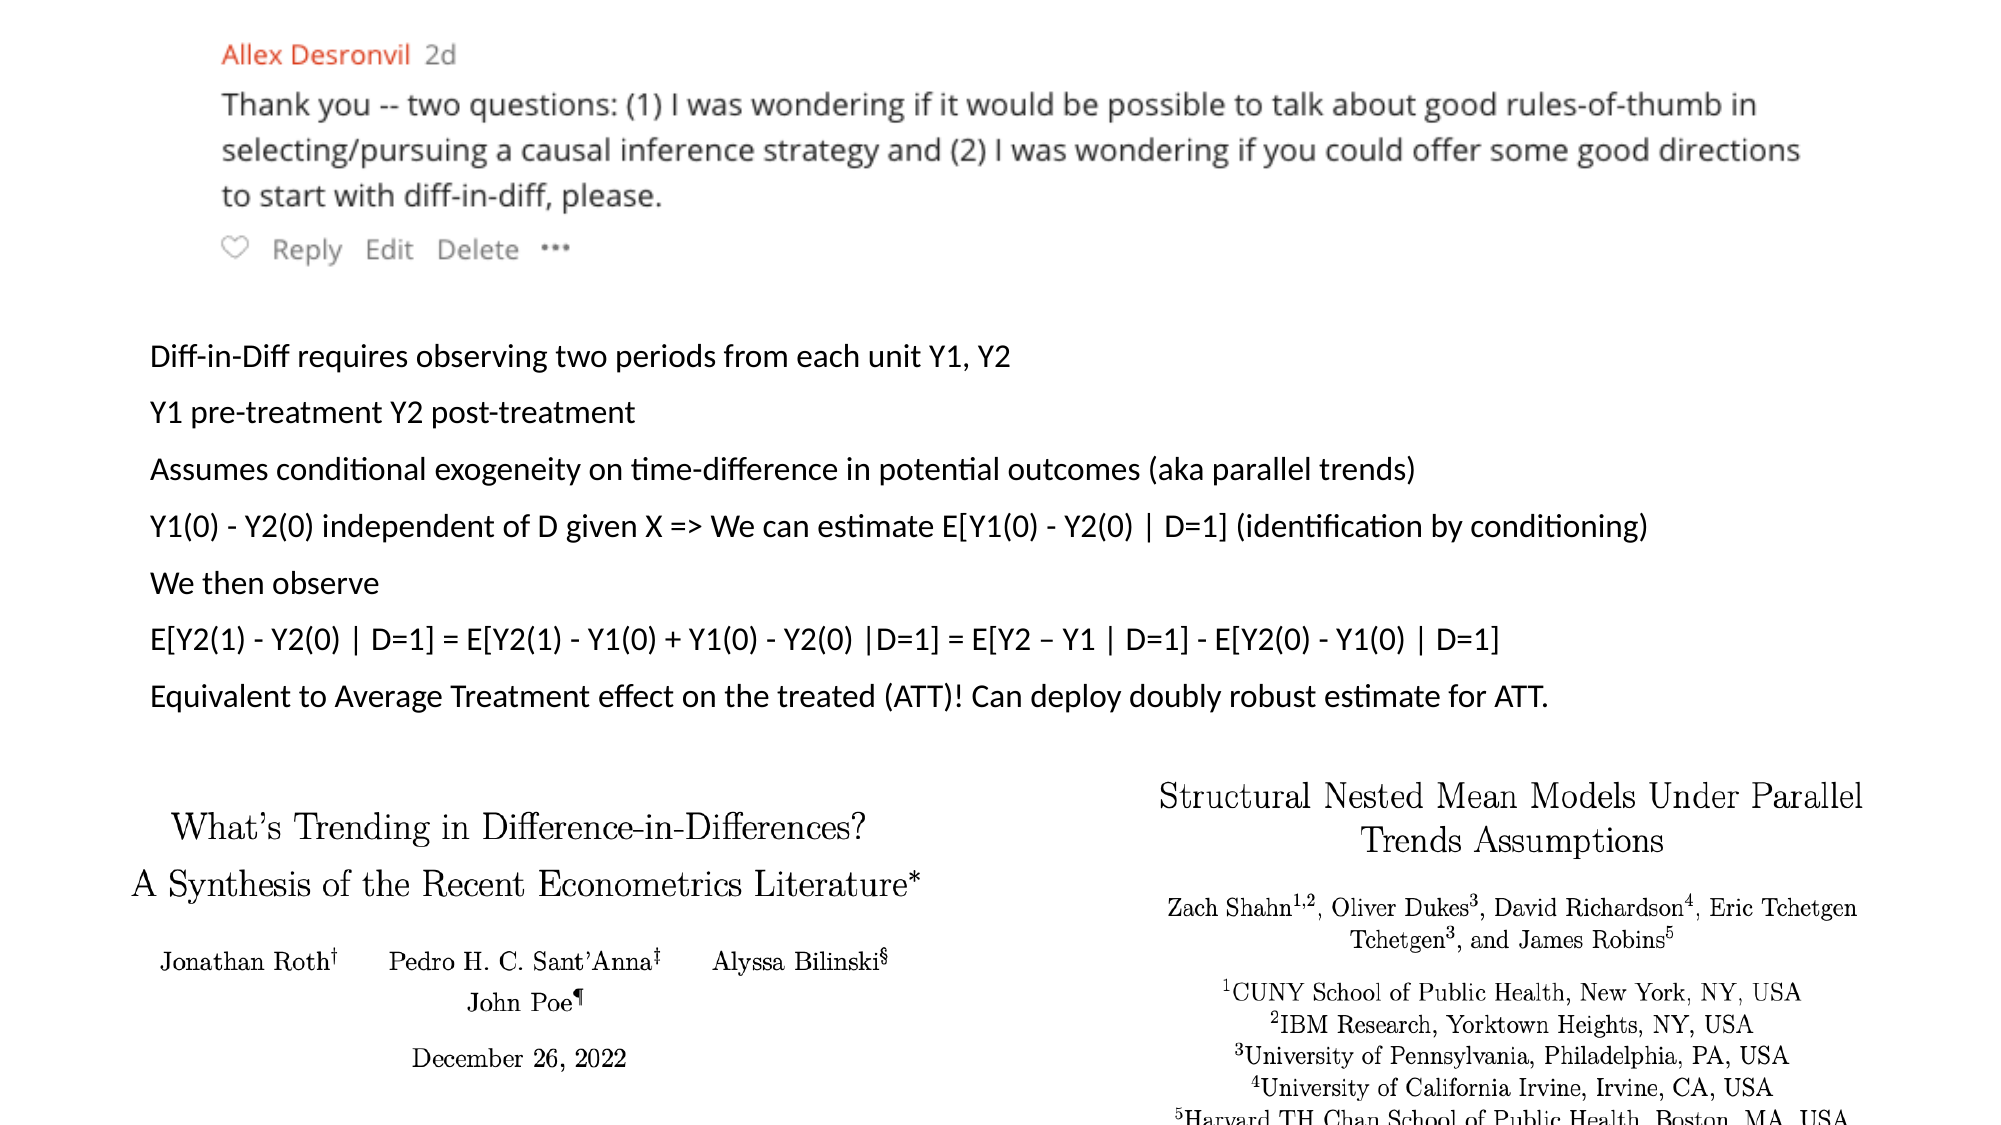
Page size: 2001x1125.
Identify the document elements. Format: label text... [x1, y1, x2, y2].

picture [113, 785, 940, 1106]
picture [1067, 734, 2000, 1125]
picture [206, 32, 1841, 276]
text_box Diff-in-Diff requires observing two periods from each unit Y1, Y2 Y1 pre-treatment Y2 post-treatment Assumes conditional exogeneity on time-difference in potential outcomes (aka parallel trends) Y1(0) - Y2(0) independent of D given X => We can estimate E[Y1(0) - Y2(0) | D=1] (identification by conditioning) We then observe E[Y2(1) - Y2(0) | D=1] = E[Y2(1) - Y1(0) + Y1(0) - Y2(0) |D=1] = E[Y2 – Y1 | D=1] - E[Y2(0) - Y1(0) | D=1] Equivalent to Average Treatment effect on the treated (ATT)! Can deploy doubly robust estimate for ATT. [135, 330, 1863, 769]
